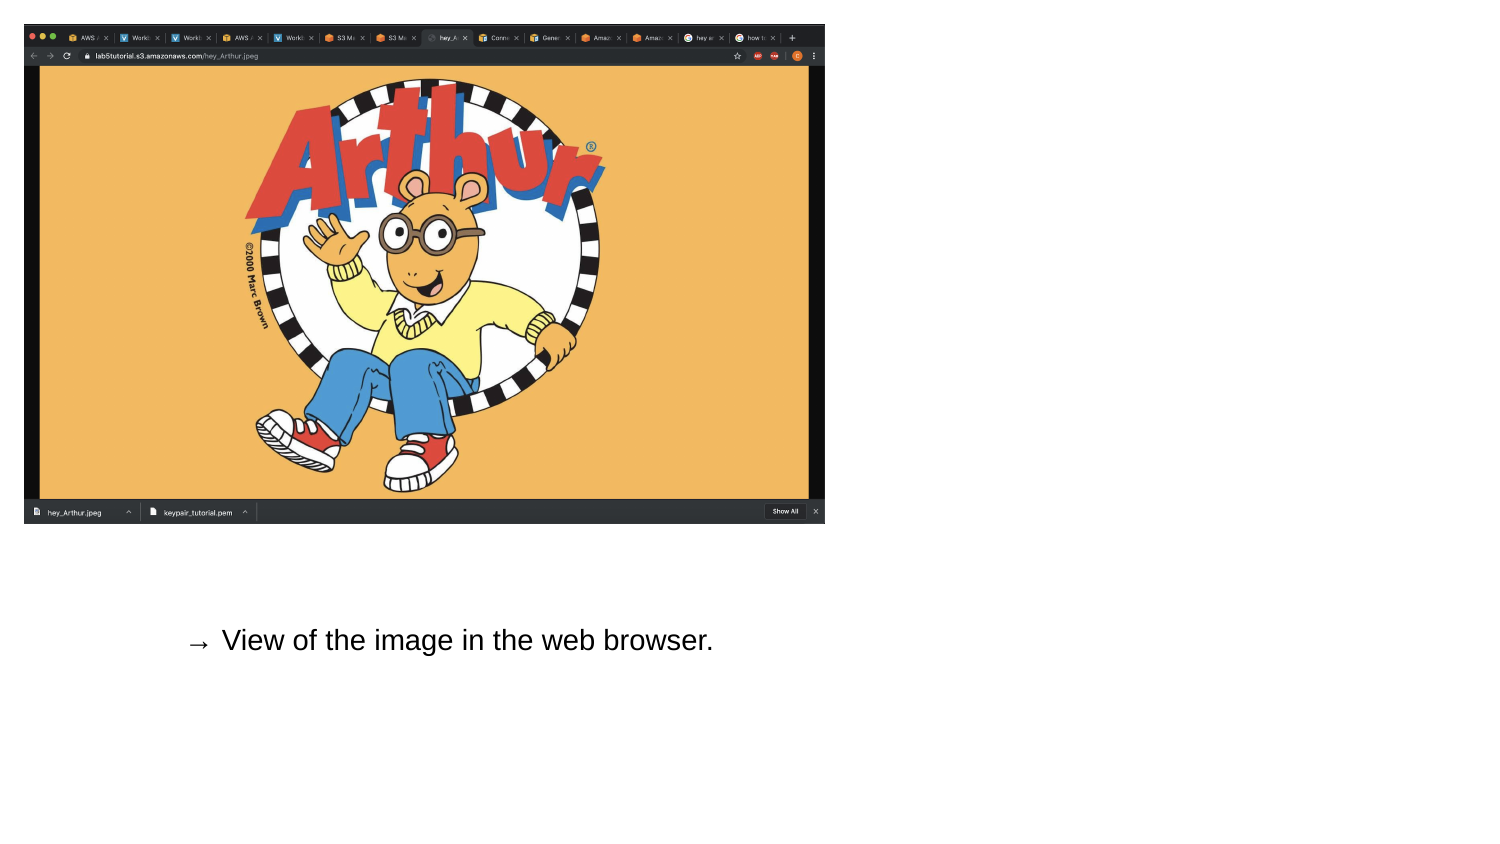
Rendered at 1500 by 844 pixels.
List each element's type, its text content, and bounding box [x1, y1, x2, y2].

text_box → View of the image in the web browser. [169, 606, 1027, 715]
picture [24, 24, 825, 524]
